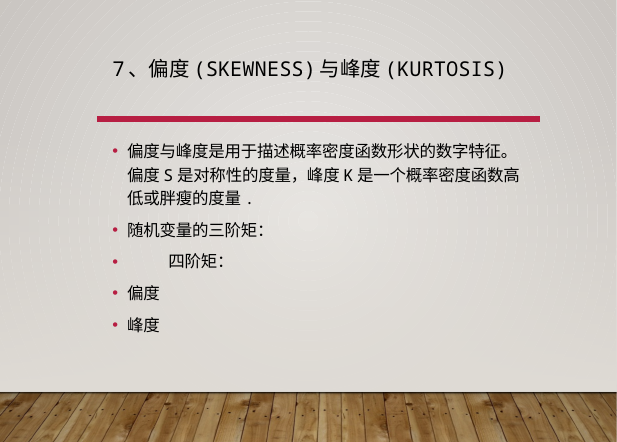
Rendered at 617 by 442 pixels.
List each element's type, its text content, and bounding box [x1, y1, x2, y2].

picture [0, 392, 617, 442]
title 7、偏度(skewness)与峰度(kurtosis) [97, 51, 541, 120]
